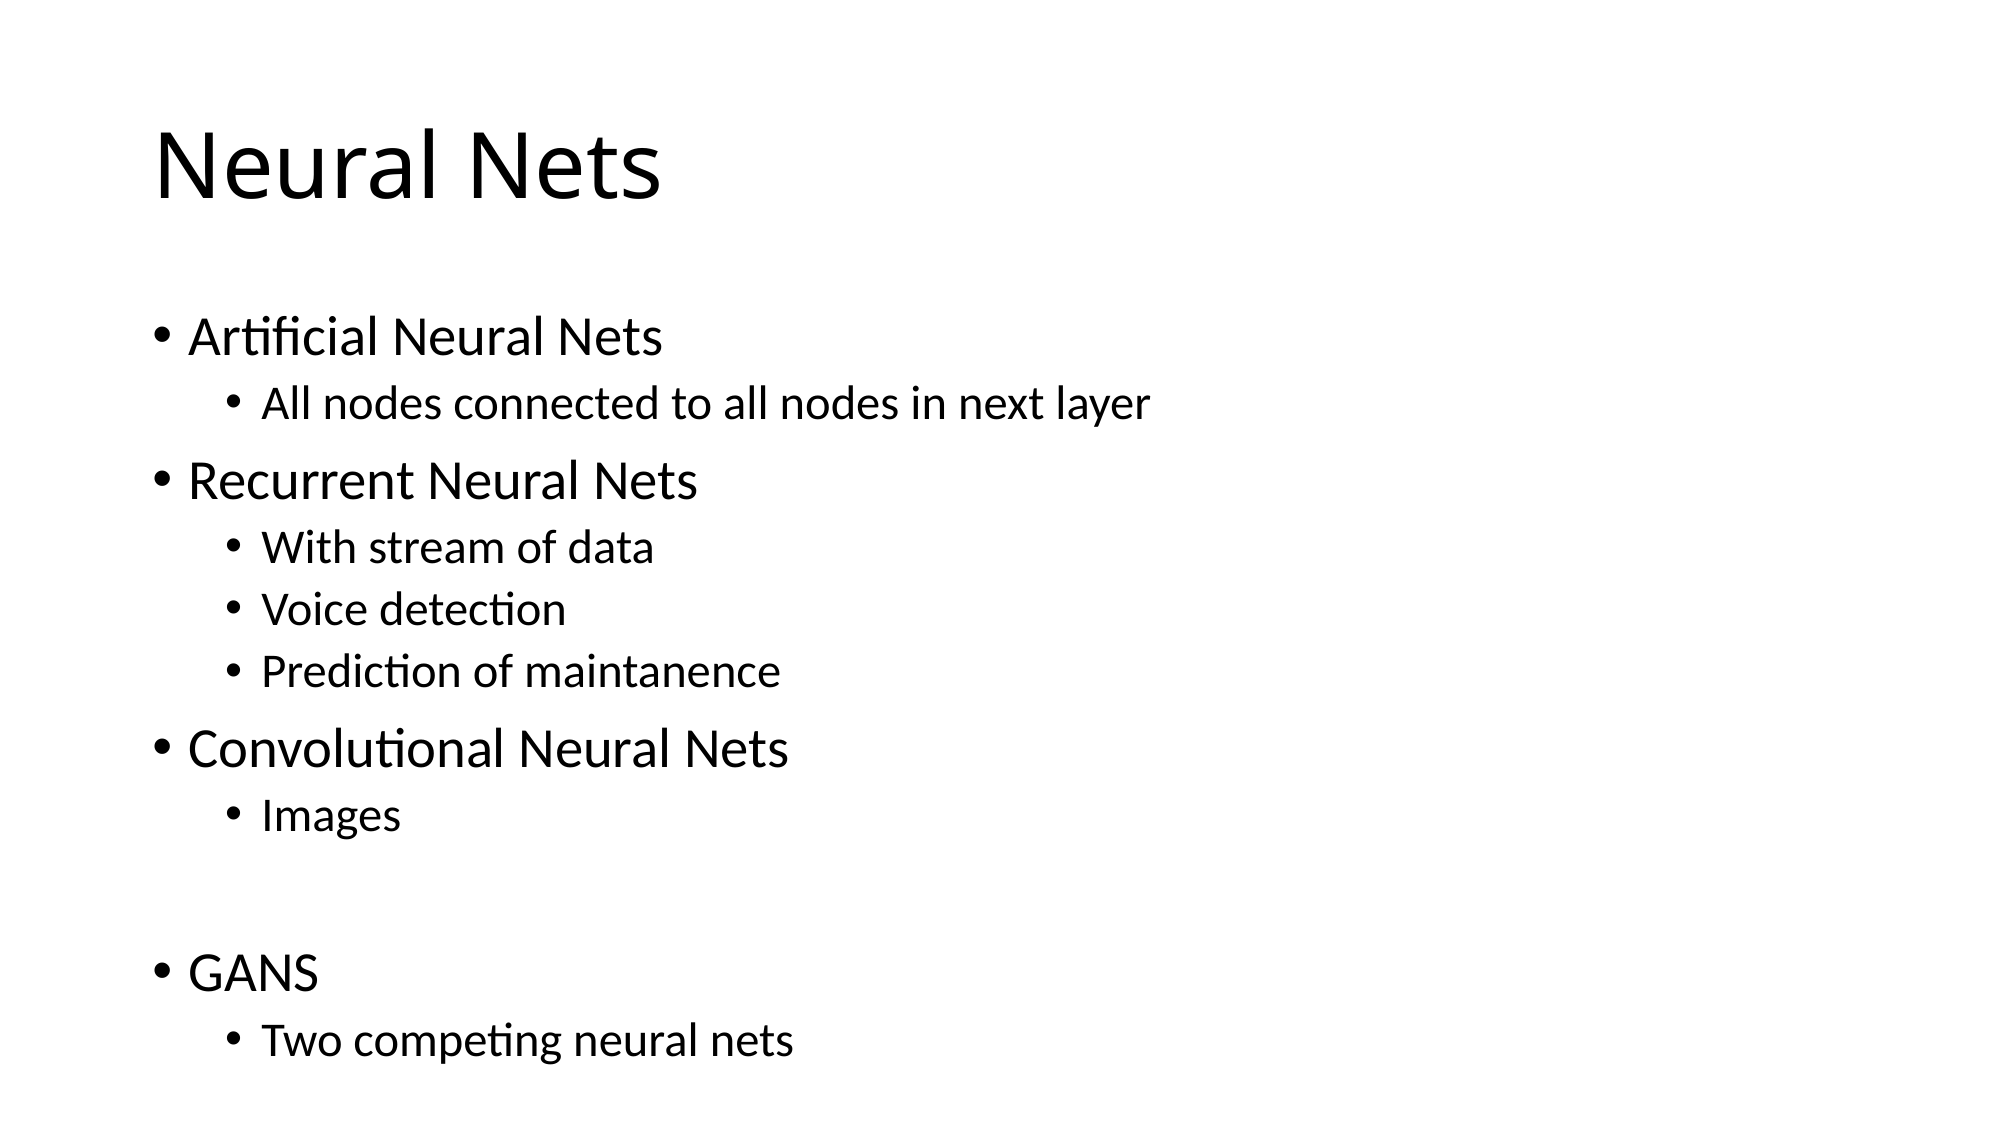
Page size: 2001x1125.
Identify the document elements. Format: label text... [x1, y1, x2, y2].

list Artificial Neural Nets All nodes connected to all nodes in next layer Recurrent Neural Nets With stream of data Voice detection Prediction of maintanence Convolutional Neural Nets Images GANS Two competing neural nets [137, 299, 1863, 1080]
title Neural Nets [137, 59, 1863, 278]
